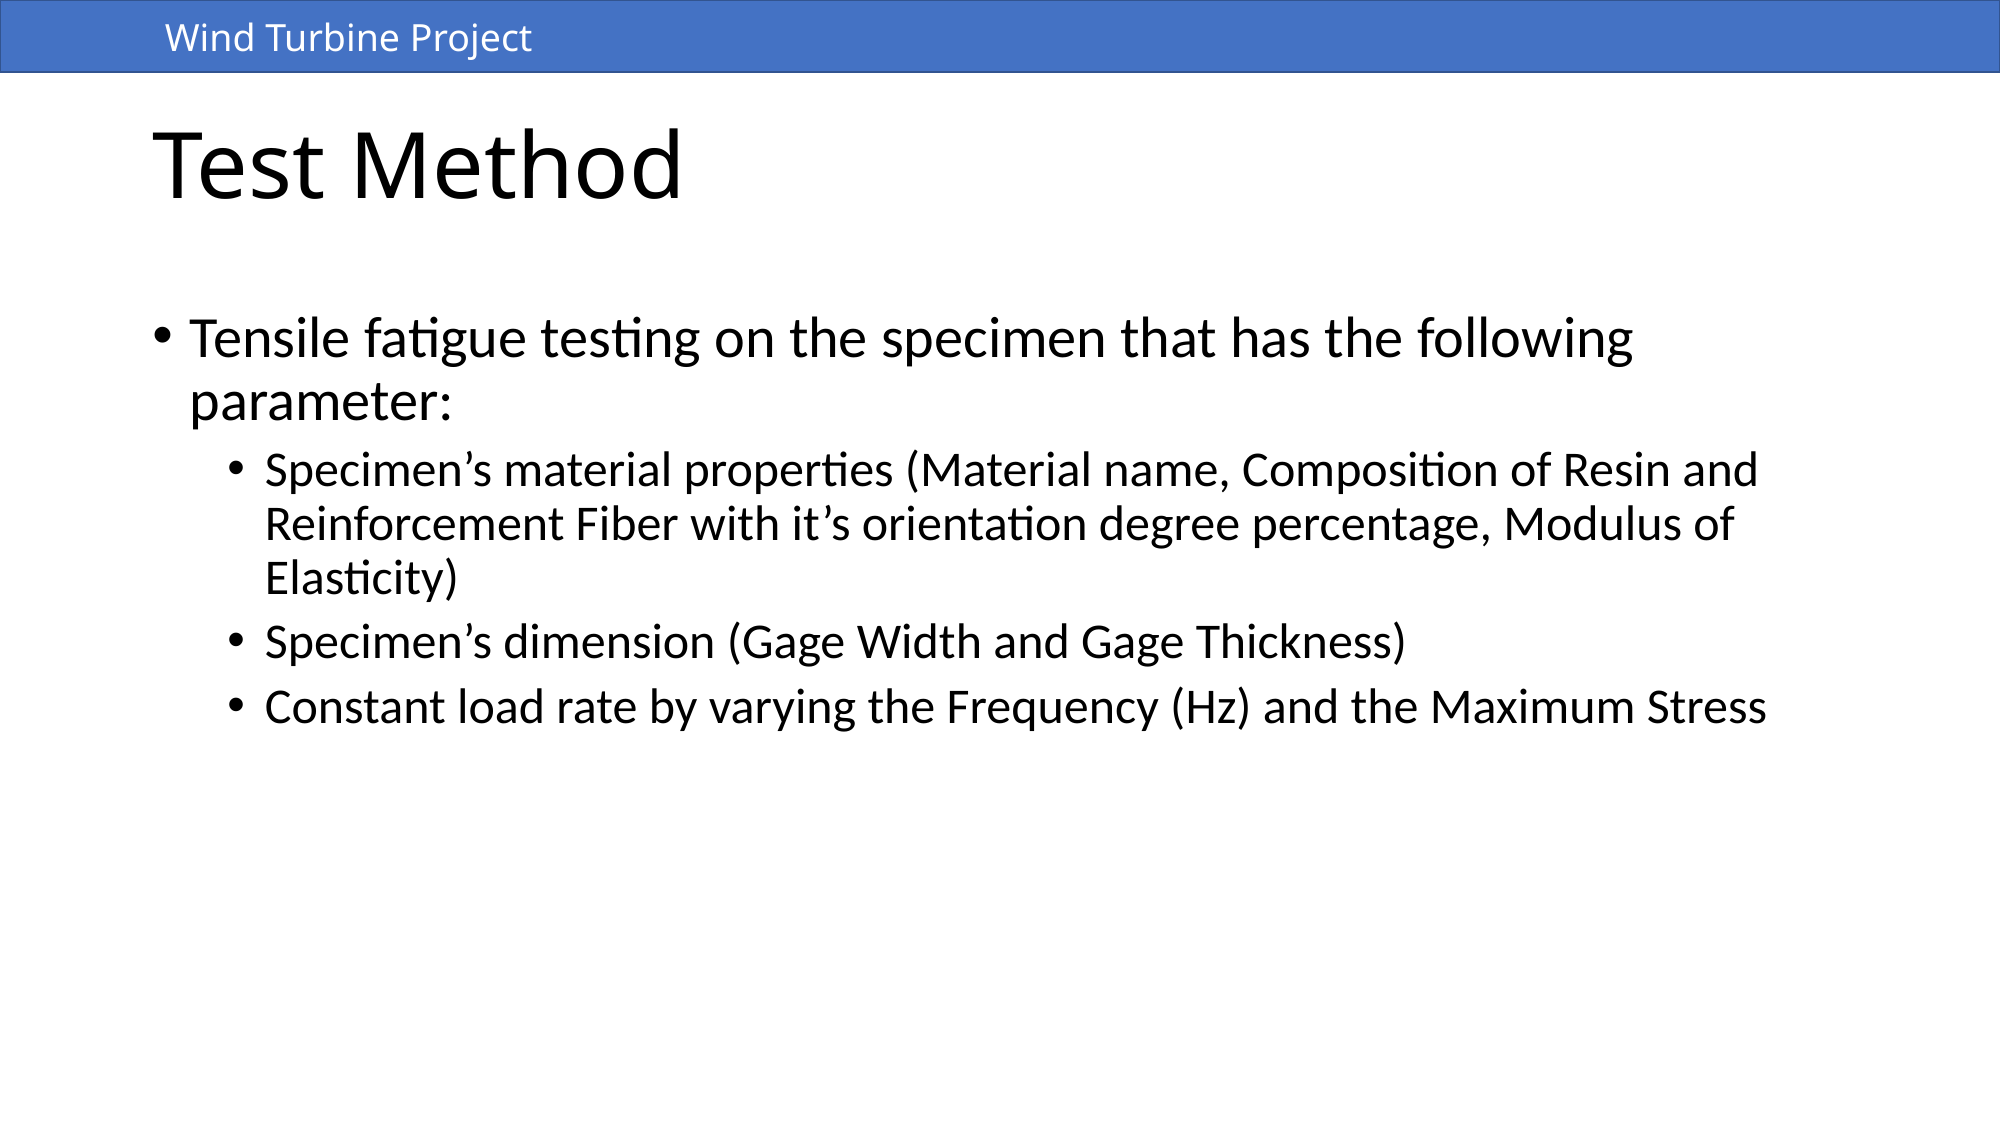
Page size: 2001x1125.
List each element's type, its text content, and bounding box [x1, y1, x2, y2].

title Test Method [137, 73, 1863, 278]
text_box Wind Turbine Project [0, 0, 2000, 73]
list Tensile fatigue testing on the specimen that has the following parameter: Specimen’s material properties (Material name, Composition of Resin and Reinforcement Fiber with it’s orientation degree percentage, Modulus of Elasticity) Specimen’s dimension (Gage Width and Gage Thickness) Constant load rate by varying the Frequency (Hz) and the Maximum Stress [137, 299, 1863, 1014]
